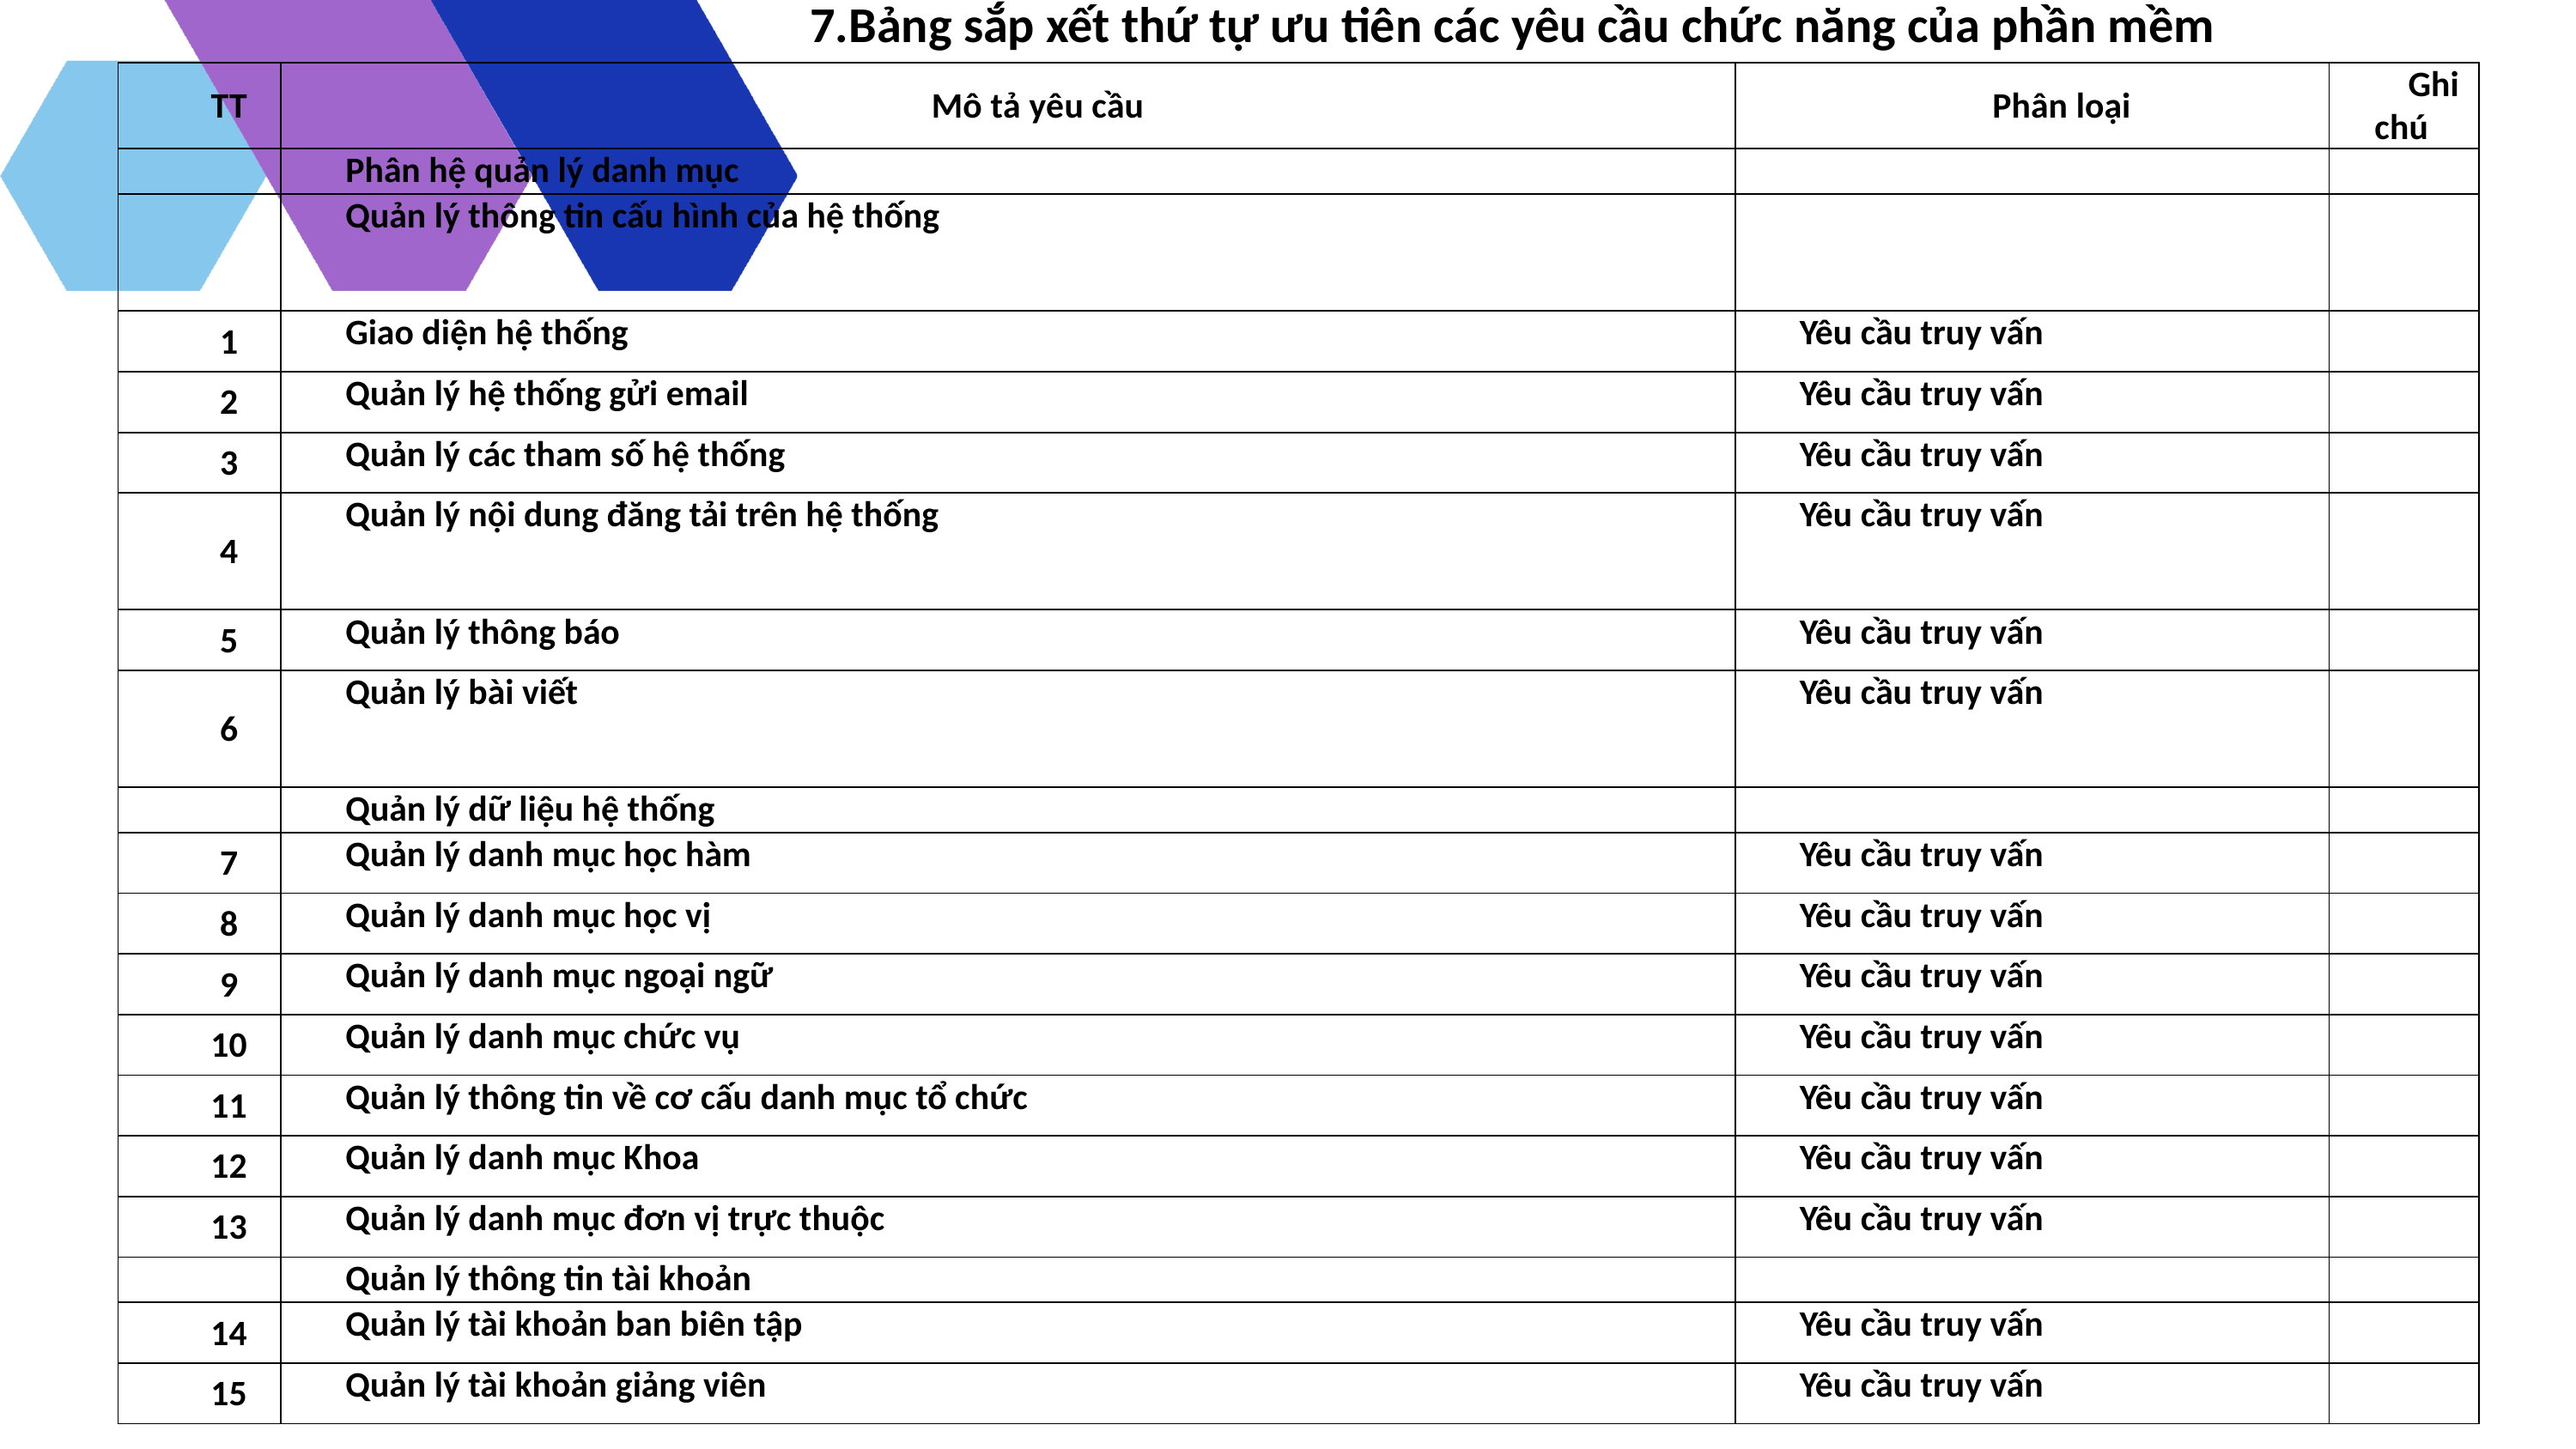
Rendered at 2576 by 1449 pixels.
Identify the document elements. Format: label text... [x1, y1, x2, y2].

table_cell [2330, 312, 2478, 371]
table_cell [2330, 1364, 2478, 1423]
table_cell Yêu cầu truy vấn [1736, 671, 2329, 786]
table_cell 14 [118, 1303, 280, 1362]
table_cell 10 [118, 1016, 280, 1075]
table_cell 3 [118, 433, 280, 492]
table_cell [2330, 433, 2478, 492]
table_cell 6 [118, 671, 280, 786]
table_cell Yêu cầu truy vấn [1736, 1137, 2329, 1196]
table_cell Quản lý tài khoản ban biên tập [282, 1303, 1735, 1362]
table_cell 15 [118, 1364, 280, 1423]
table_cell 13 [118, 1197, 280, 1257]
table_cell [2330, 373, 2478, 432]
table_cell Yêu cầu truy vấn [1736, 834, 2329, 893]
table_cell [2330, 955, 2478, 1014]
table_cell Yêu cầu truy vấn [1736, 433, 2329, 492]
table_cell Yêu cầu truy vấn [1736, 894, 2329, 953]
table_cell 9 [118, 955, 280, 1014]
table_cell [1736, 149, 2329, 193]
table_header Ghi chú [2330, 64, 2478, 148]
table_cell Quản lý thông tin tài khoản [282, 1258, 1735, 1301]
table_cell Quản lý hệ thống gửi email [282, 373, 1735, 432]
table_cell [2330, 610, 2478, 670]
table_cell Quản lý thông tin về cơ cấu danh mục tổ chức [282, 1076, 1735, 1135]
table_cell [118, 149, 280, 193]
table_cell Yêu cầu truy vấn [1736, 312, 2329, 371]
table_cell [1736, 788, 2329, 832]
table_cell 5 [118, 610, 280, 670]
table_cell Quản lý tài khoản giảng viên [282, 1364, 1735, 1423]
text_box [0, 0, 798, 291]
table_header TT [118, 64, 280, 148]
text_box 7.Bảng sắp xết thứ tự ưu tiên các yêu cầu chức năng của phần mềm [797, 0, 2277, 59]
table_cell [2330, 894, 2478, 953]
table_cell Quản lý nội dung đăng tải trên hệ thống [282, 494, 1735, 609]
table_cell Quản lý danh mục học vị [282, 894, 1735, 953]
table_cell Yêu cầu truy vấn [1736, 1364, 2329, 1423]
table_cell [118, 195, 280, 310]
table_cell 12 [118, 1137, 280, 1196]
table_cell Yêu cầu truy vấn [1736, 1076, 2329, 1135]
table_cell Yêu cầu truy vấn [1736, 955, 2329, 1014]
table_cell Quản lý dữ liệu hệ thống [282, 788, 1735, 832]
table_cell 7 [118, 834, 280, 893]
table_cell Yêu cầu truy vấn [1736, 494, 2329, 609]
table_header Phân loại [1736, 64, 2329, 148]
table_cell Yêu cầu truy vấn [1736, 610, 2329, 670]
table_cell [1736, 1258, 2329, 1301]
table_cell Quản lý danh mục Khoa [282, 1137, 1735, 1196]
table_cell [1736, 195, 2329, 310]
table_cell Yêu cầu truy vấn [1736, 373, 2329, 432]
table_cell [118, 1258, 280, 1301]
table_cell [118, 788, 280, 832]
table_cell [2330, 1258, 2478, 1301]
table_cell Quản lý danh mục đơn vị trực thuộc [282, 1197, 1735, 1257]
table_cell [2330, 671, 2478, 786]
table_cell Quản lý danh mục học hàm [282, 834, 1735, 893]
table_cell Yêu cầu truy vấn [1736, 1197, 2329, 1257]
table_cell [2330, 494, 2478, 609]
table_cell 11 [118, 1076, 280, 1135]
table_cell [2330, 788, 2478, 832]
table_cell [2330, 1137, 2478, 1196]
table_cell 4 [118, 494, 280, 609]
table_cell [2330, 1076, 2478, 1135]
table_cell Quản lý danh mục ngoại ngữ [282, 955, 1735, 1014]
table_cell [2330, 834, 2478, 893]
table_cell [2330, 149, 2478, 193]
table_cell 8 [118, 894, 280, 953]
table_cell Quản lý danh mục chức vụ [282, 1016, 1735, 1075]
table_cell Yêu cầu truy vấn [1736, 1303, 2329, 1362]
table_header Mô tả yêu cầu [282, 64, 1735, 148]
table_cell Phân hệ quản lý danh mục [282, 149, 1735, 193]
table_cell Quản lý thông tin cấu hình của hệ thống [282, 195, 1735, 310]
table_cell [2330, 1303, 2478, 1362]
table_cell Quản lý bài viết [282, 671, 1735, 786]
table_cell Quản lý các tham số hệ thống [282, 433, 1735, 492]
table_cell 1 [118, 312, 280, 371]
table_cell Quản lý thông báo [282, 610, 1735, 670]
table_cell Yêu cầu truy vấn [1736, 1016, 2329, 1075]
table_cell [2330, 1197, 2478, 1257]
table_cell 2 [118, 373, 280, 432]
table_cell Giao diện hệ thống [282, 312, 1735, 371]
table_cell [2330, 1016, 2478, 1075]
table_cell [2330, 195, 2478, 310]
